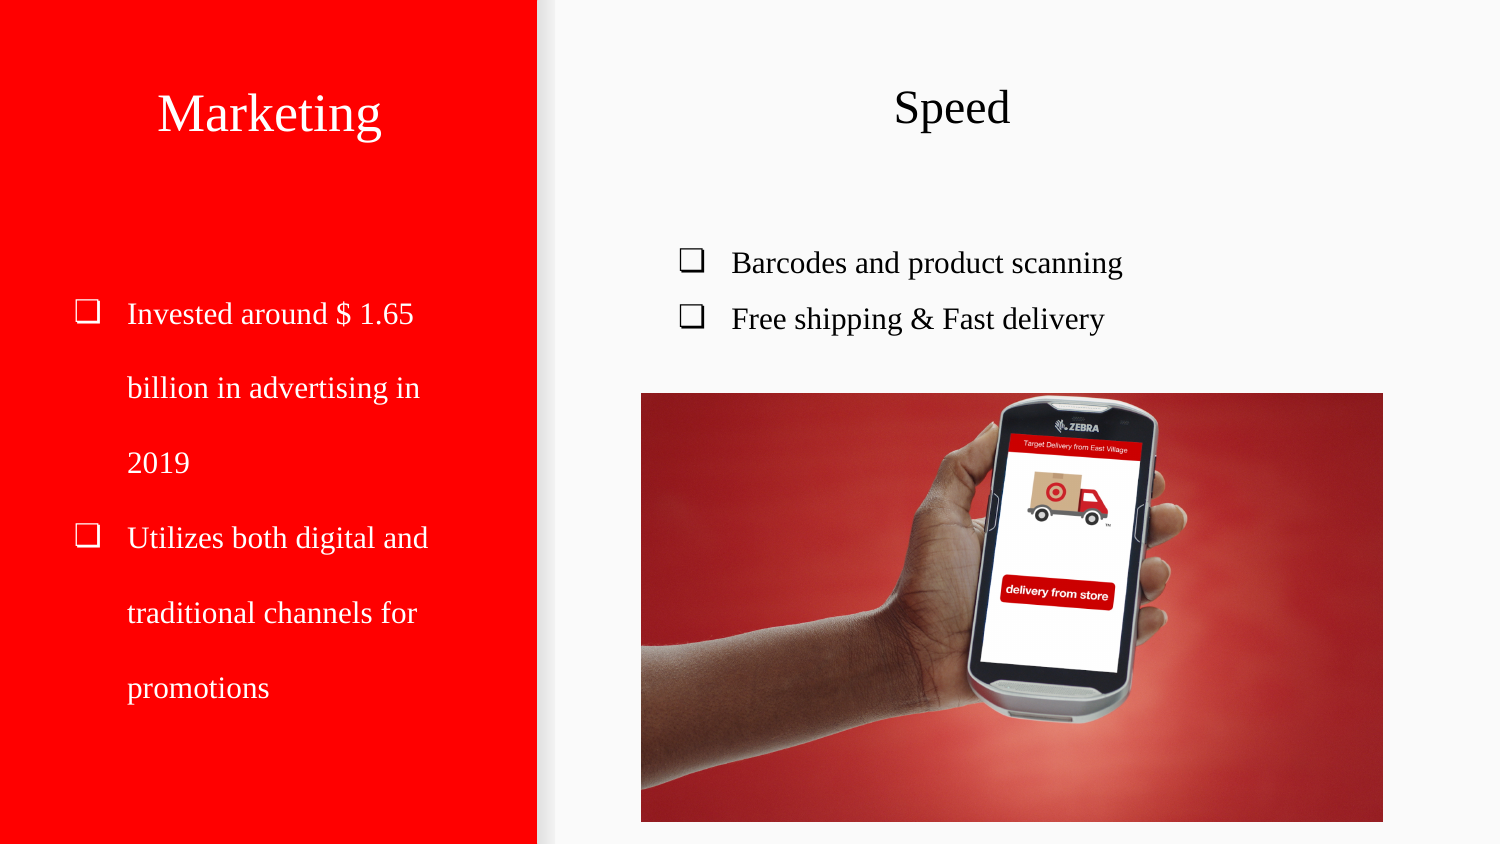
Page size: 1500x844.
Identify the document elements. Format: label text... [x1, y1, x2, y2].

text_box Speed [626, 60, 1278, 149]
text_box Barcodes and product scanning Free shipping & Fast delivery [641, 208, 1329, 351]
picture [641, 393, 1383, 822]
title Marketing [62, 60, 479, 218]
list Invested around $ 1.65 billion in advertising in 2019 Utilizes both digital and traditional channels for promotions [37, 240, 498, 760]
